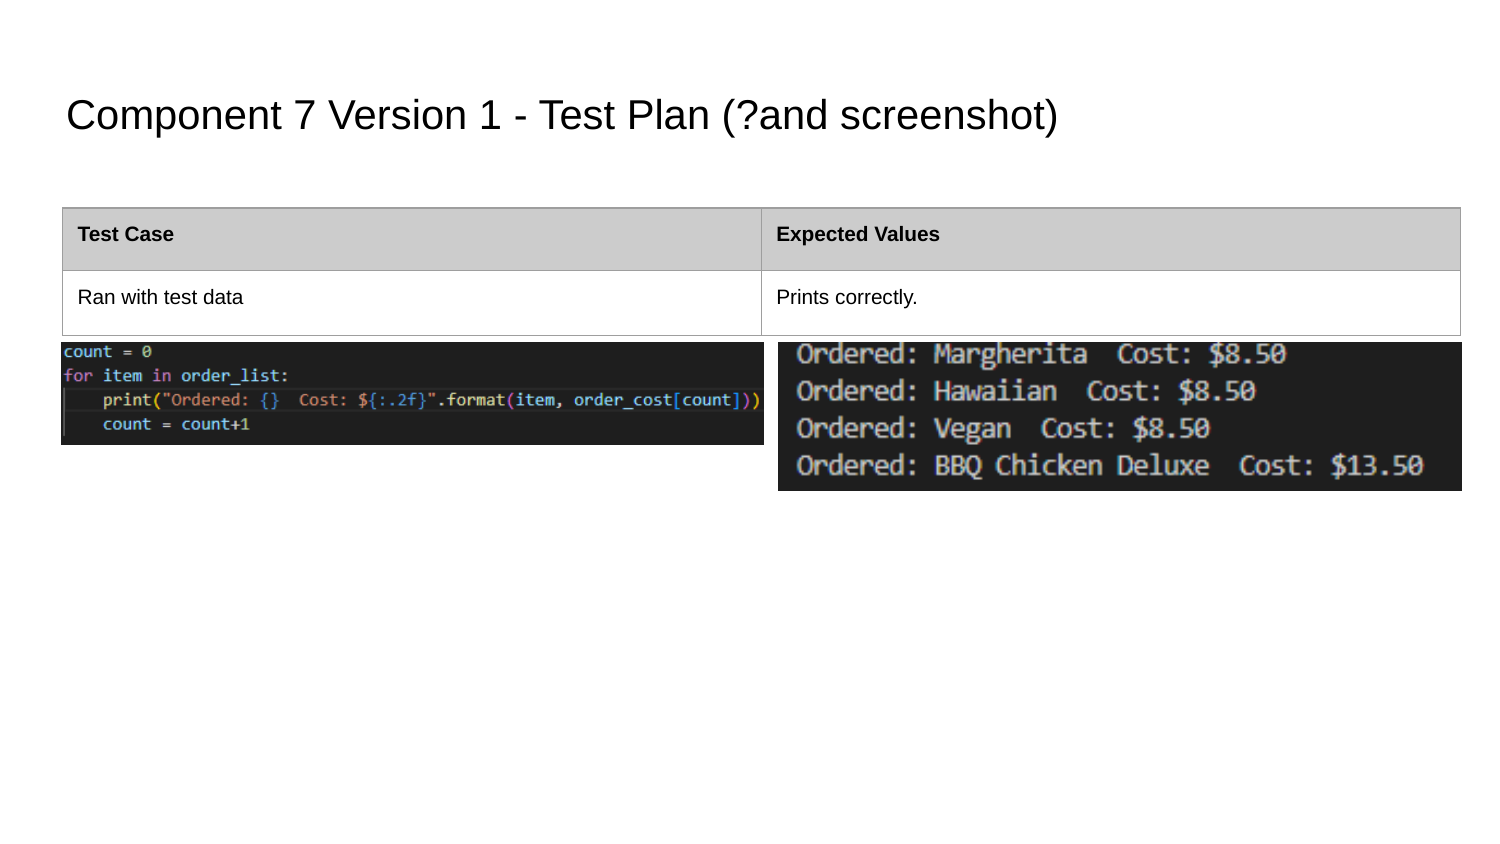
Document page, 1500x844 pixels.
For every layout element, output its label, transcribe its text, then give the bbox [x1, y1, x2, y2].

table_header Expected Values [762, 209, 1460, 270]
table_header Test Case [63, 209, 761, 270]
table_cell Ran with test data [63, 271, 761, 335]
picture [778, 342, 1462, 491]
picture [61, 342, 764, 446]
title Component 7 Version 1 - Test Plan (?and screenshot) [51, 72, 1449, 167]
table_cell Prints correctly. [762, 271, 1460, 335]
